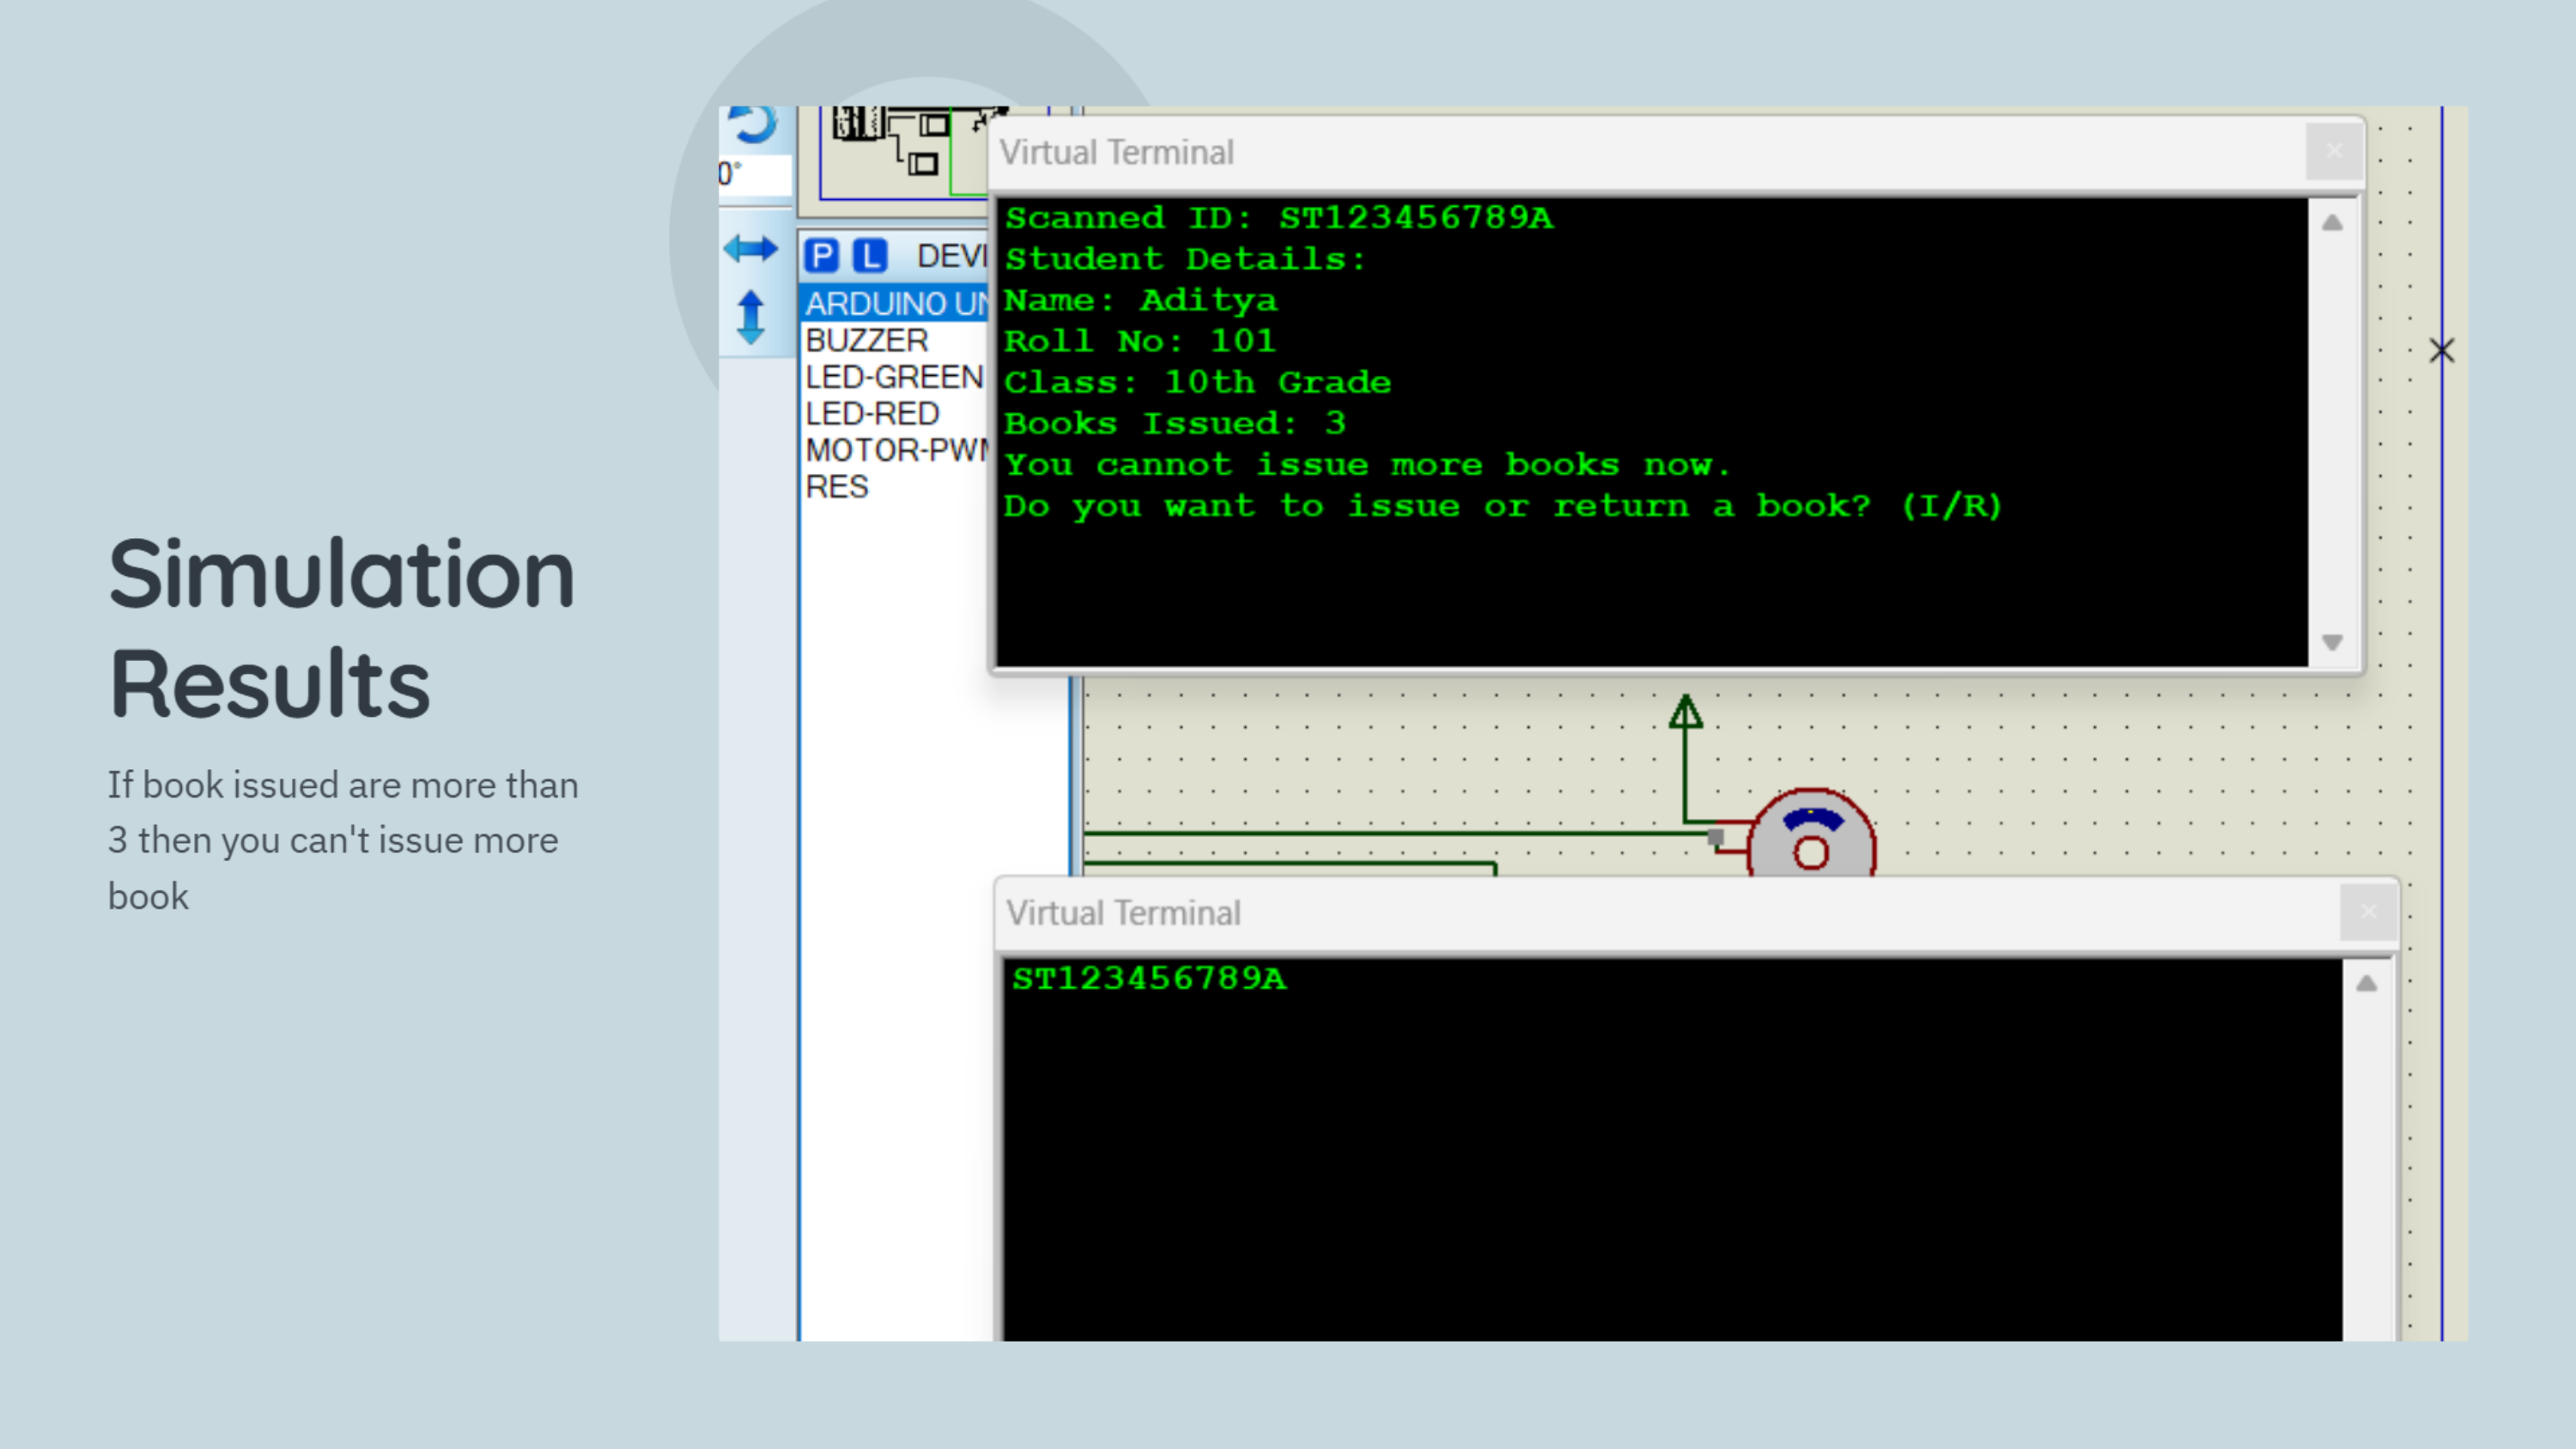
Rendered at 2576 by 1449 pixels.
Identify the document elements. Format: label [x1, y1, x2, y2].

text_box [0, 0, 2576, 1449]
